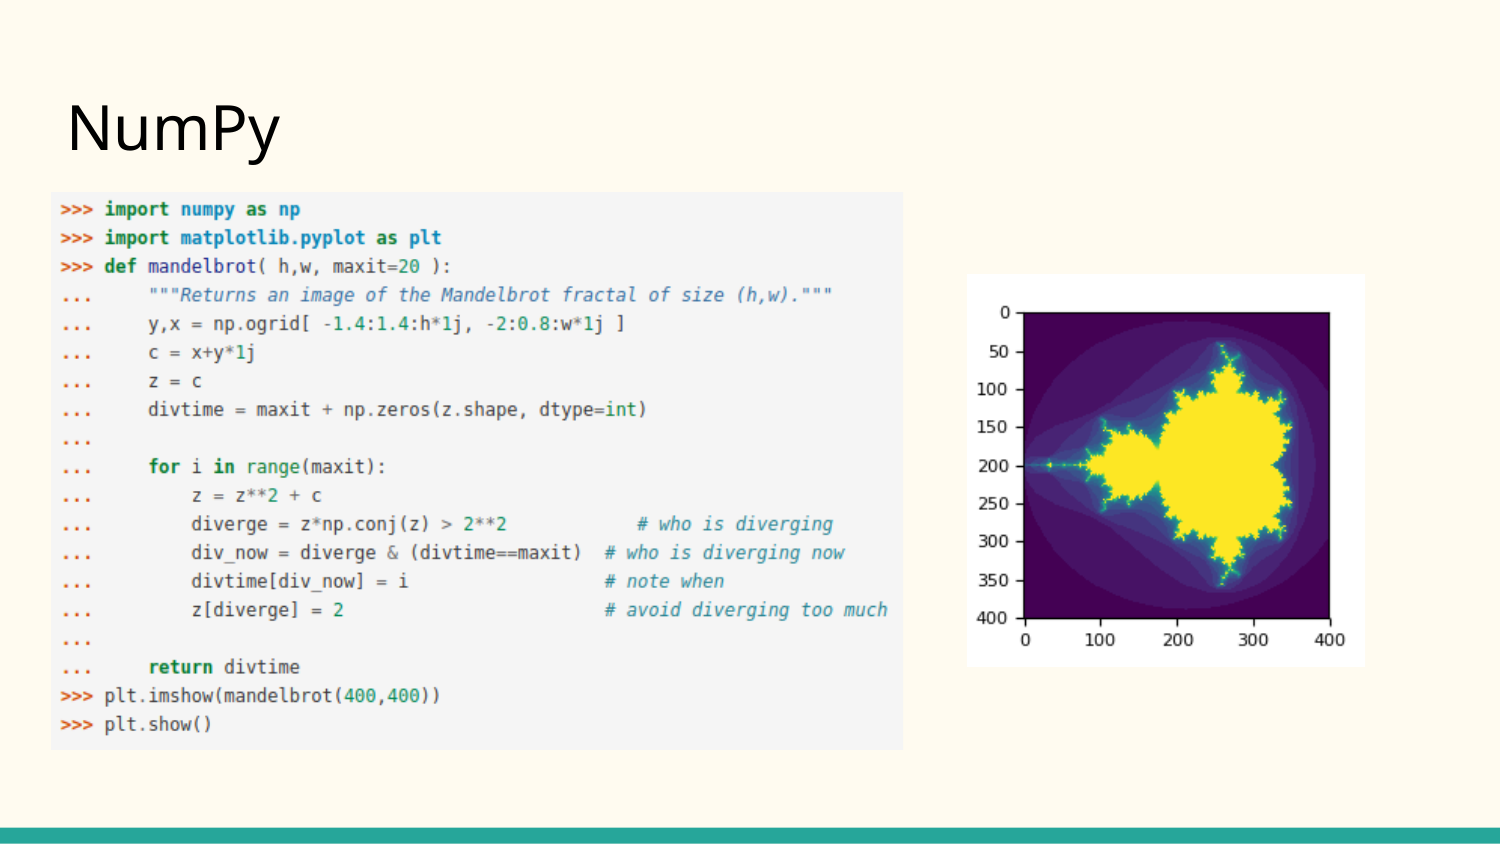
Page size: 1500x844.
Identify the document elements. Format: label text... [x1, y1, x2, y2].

picture [50, 191, 904, 750]
picture [966, 274, 1366, 668]
title NumPy [51, 72, 1449, 174]
